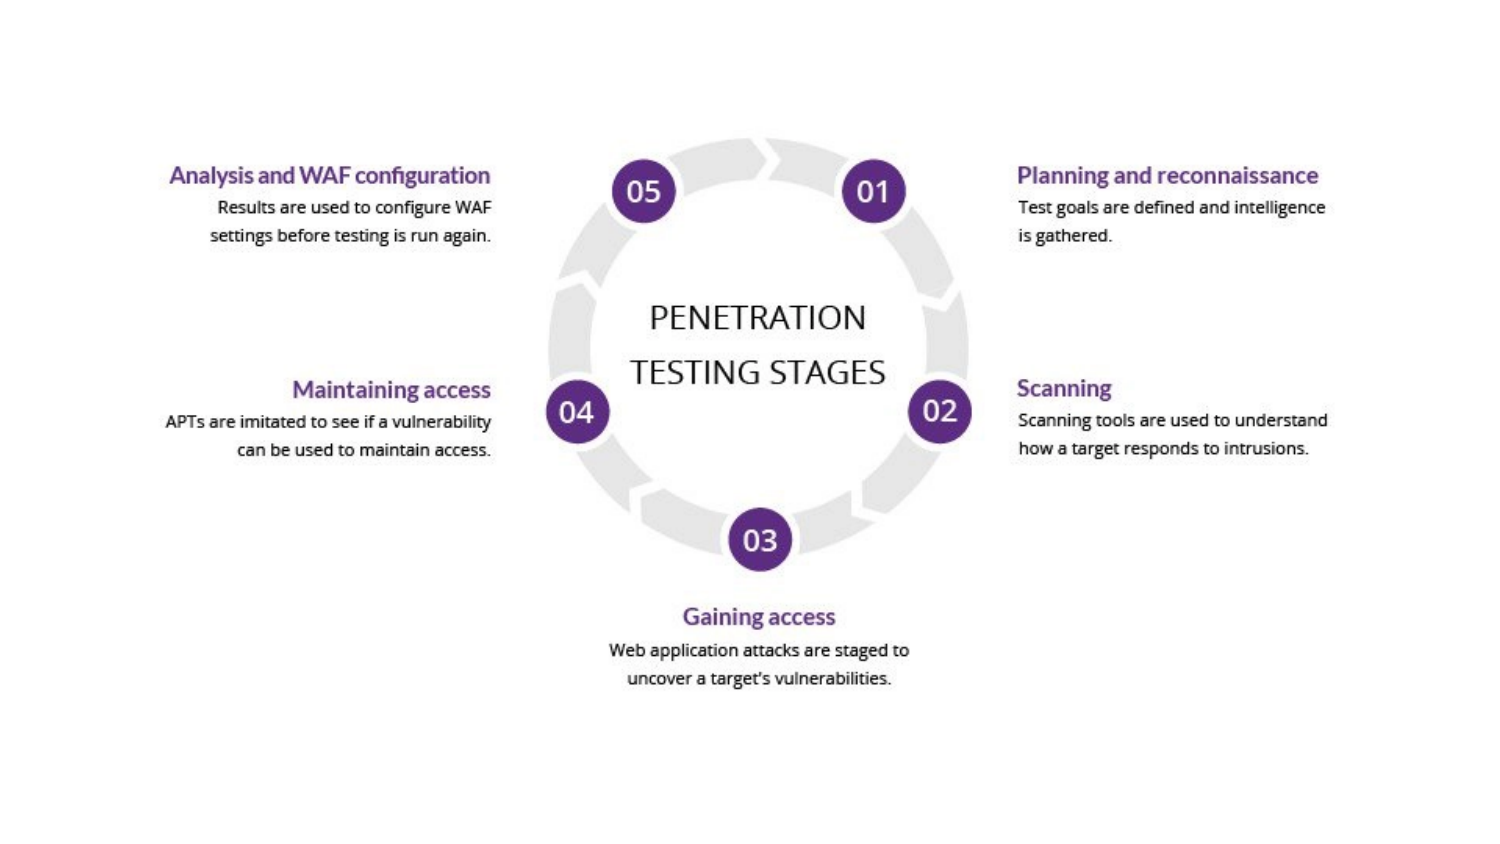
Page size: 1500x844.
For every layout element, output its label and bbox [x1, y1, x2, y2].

picture [109, 90, 1391, 728]
